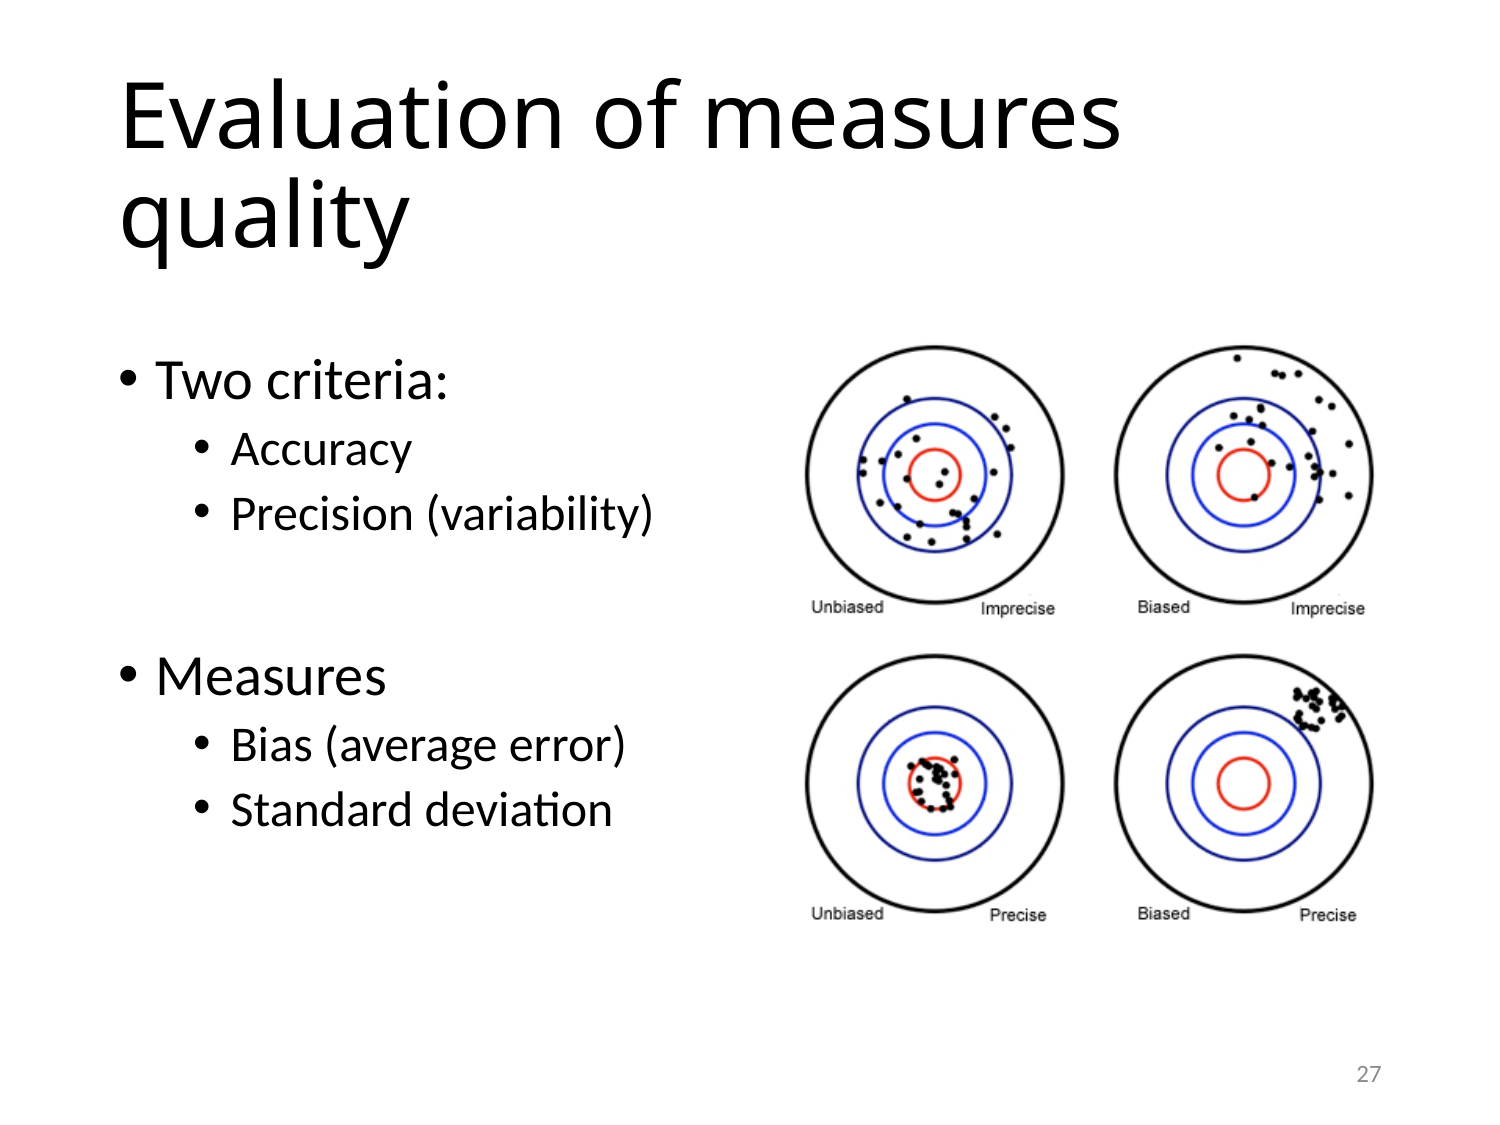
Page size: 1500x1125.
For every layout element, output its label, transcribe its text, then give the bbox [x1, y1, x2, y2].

title Evaluation of measures quality [103, 59, 1397, 278]
list Two criteria: Accuracy Precision (variability) Measures Bias (average error) Standard deviation [103, 341, 797, 1014]
picture [796, 341, 1391, 926]
slide_number 27 [1059, 1042, 1397, 1103]
